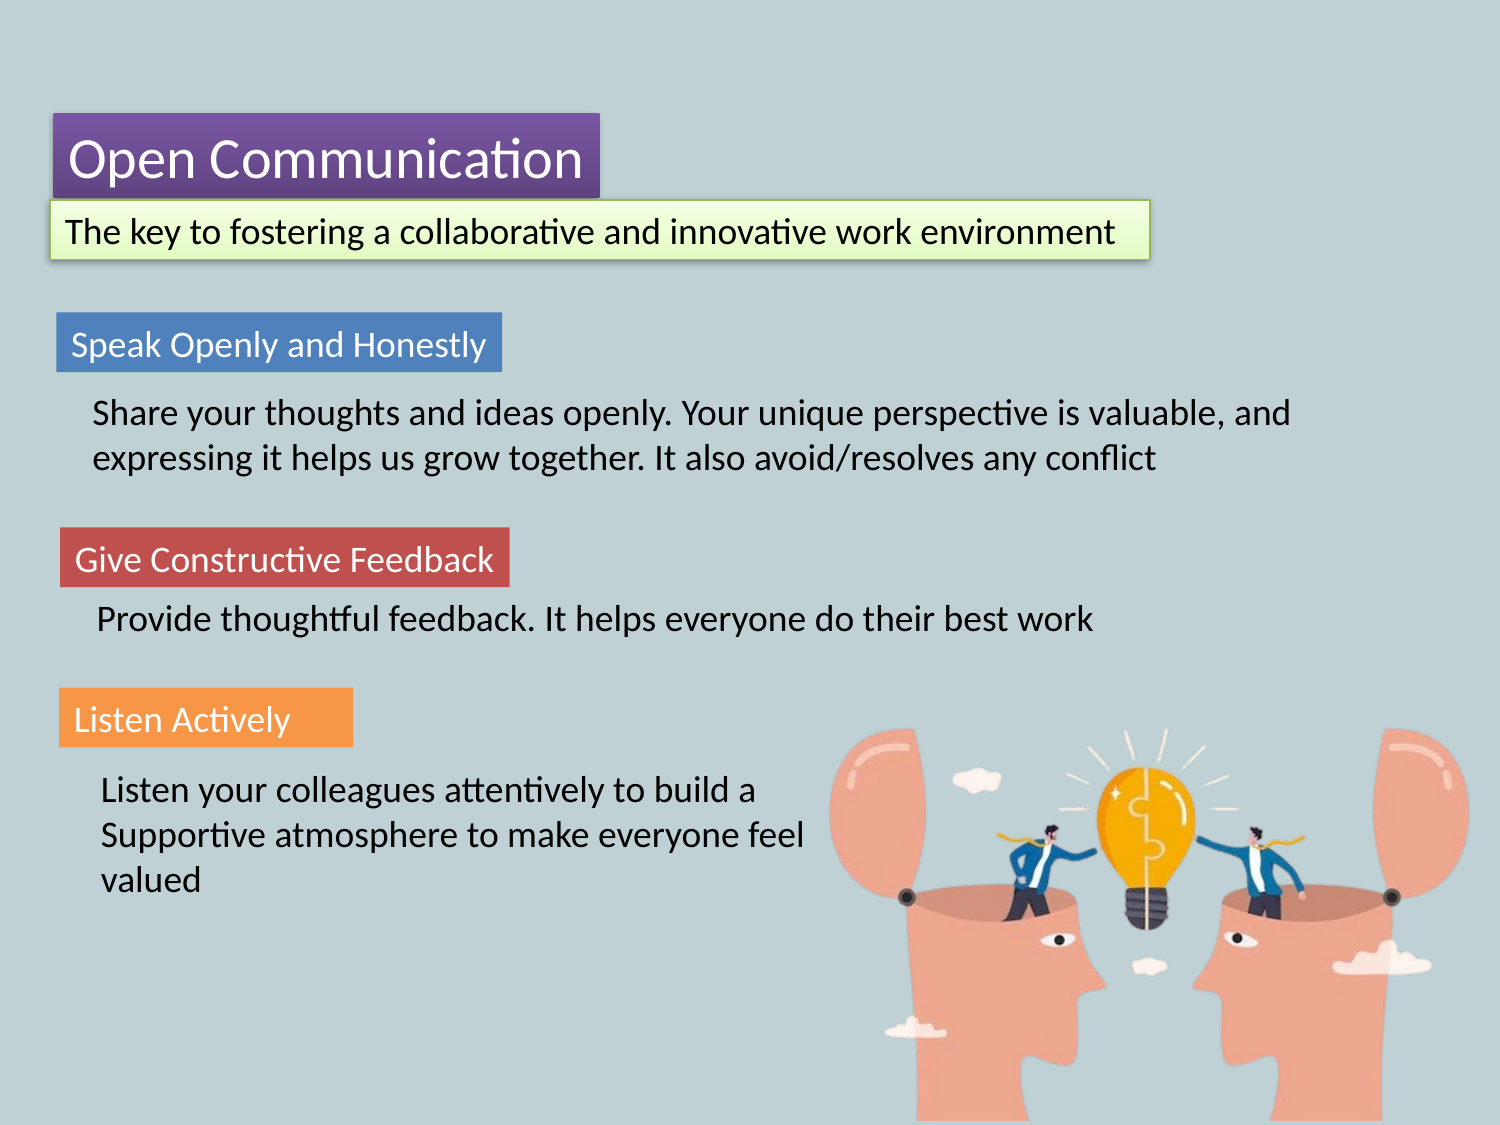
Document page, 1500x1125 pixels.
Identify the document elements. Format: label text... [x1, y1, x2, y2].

text_box Speak Openly and Honestly [56, 312, 503, 373]
text_box Open Communication [53, 113, 600, 197]
text_box Listen Actively [59, 687, 354, 748]
text_box Share your thoughts and ideas openly. Your unique perspective is valuable, and expressing it helps us grow together. It also avoid/resolves any conflict [77, 380, 1438, 486]
text_box Listen your colleagues attentively to build a Supportive atmosphere to make everyone feel valued [86, 757, 779, 908]
text_box The key to fostering a collaborative and innovative work environment [49, 199, 1151, 260]
text_box Give Constructive Feedback [60, 527, 510, 588]
text_box Provide thoughtful feedback. It helps everyone do their best work [81, 586, 1125, 647]
picture [784, 634, 1500, 1121]
